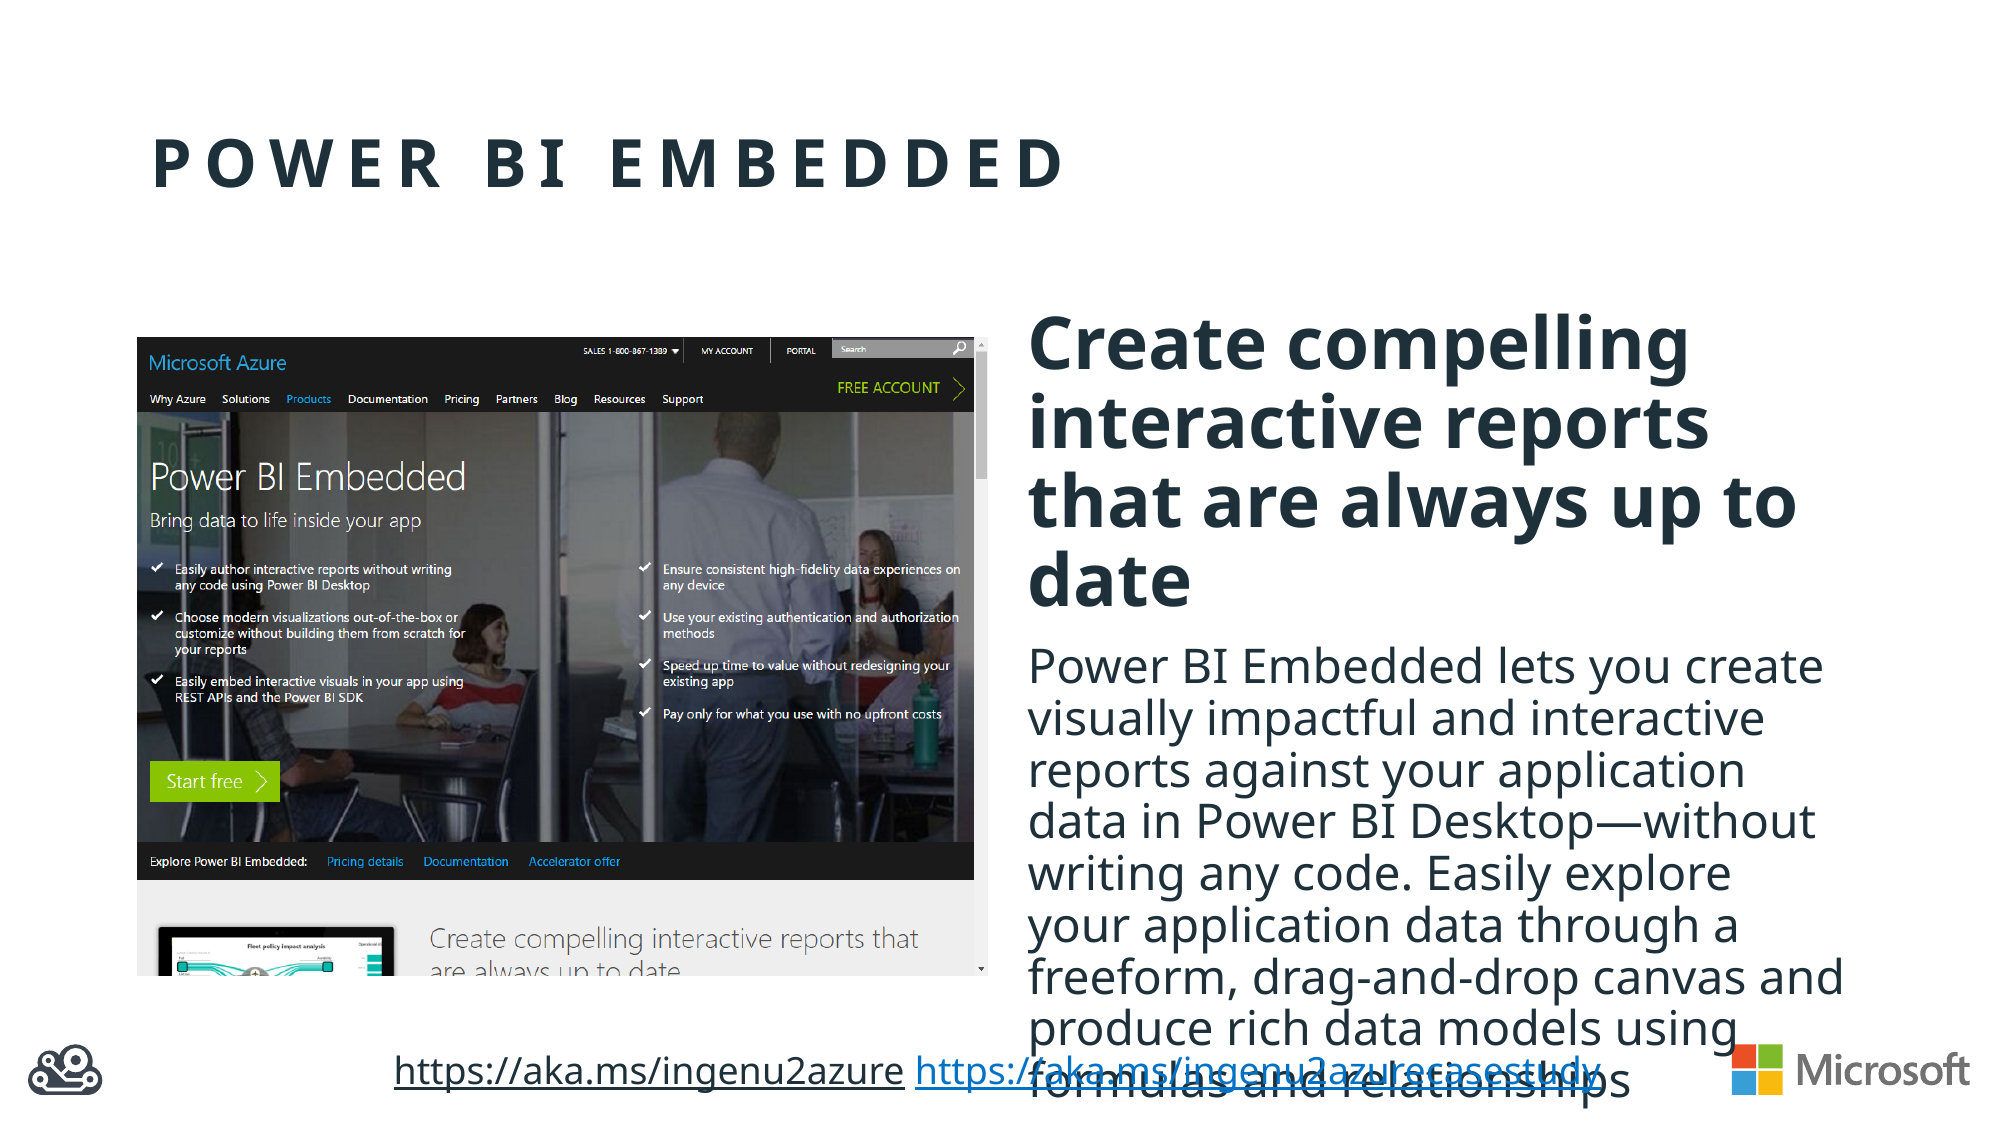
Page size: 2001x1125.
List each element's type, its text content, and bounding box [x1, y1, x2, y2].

list Create compelling interactive reports that are always up to date Power BI Embedded lets you create visually impactful and interactive reports against your application data in Power BI Desktop—without writing any code. Easily explore your application data through a freeform, drag-and-drop canvas and produce rich data models using formulas and relationships [1012, 299, 1863, 1014]
text_box https://aka.ms/ingenu2azure https://aka.ms/ingenu2azurecasestudy [378, 1039, 1617, 1106]
title Power BI Embedded [135, 57, 1860, 275]
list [137, 337, 988, 976]
